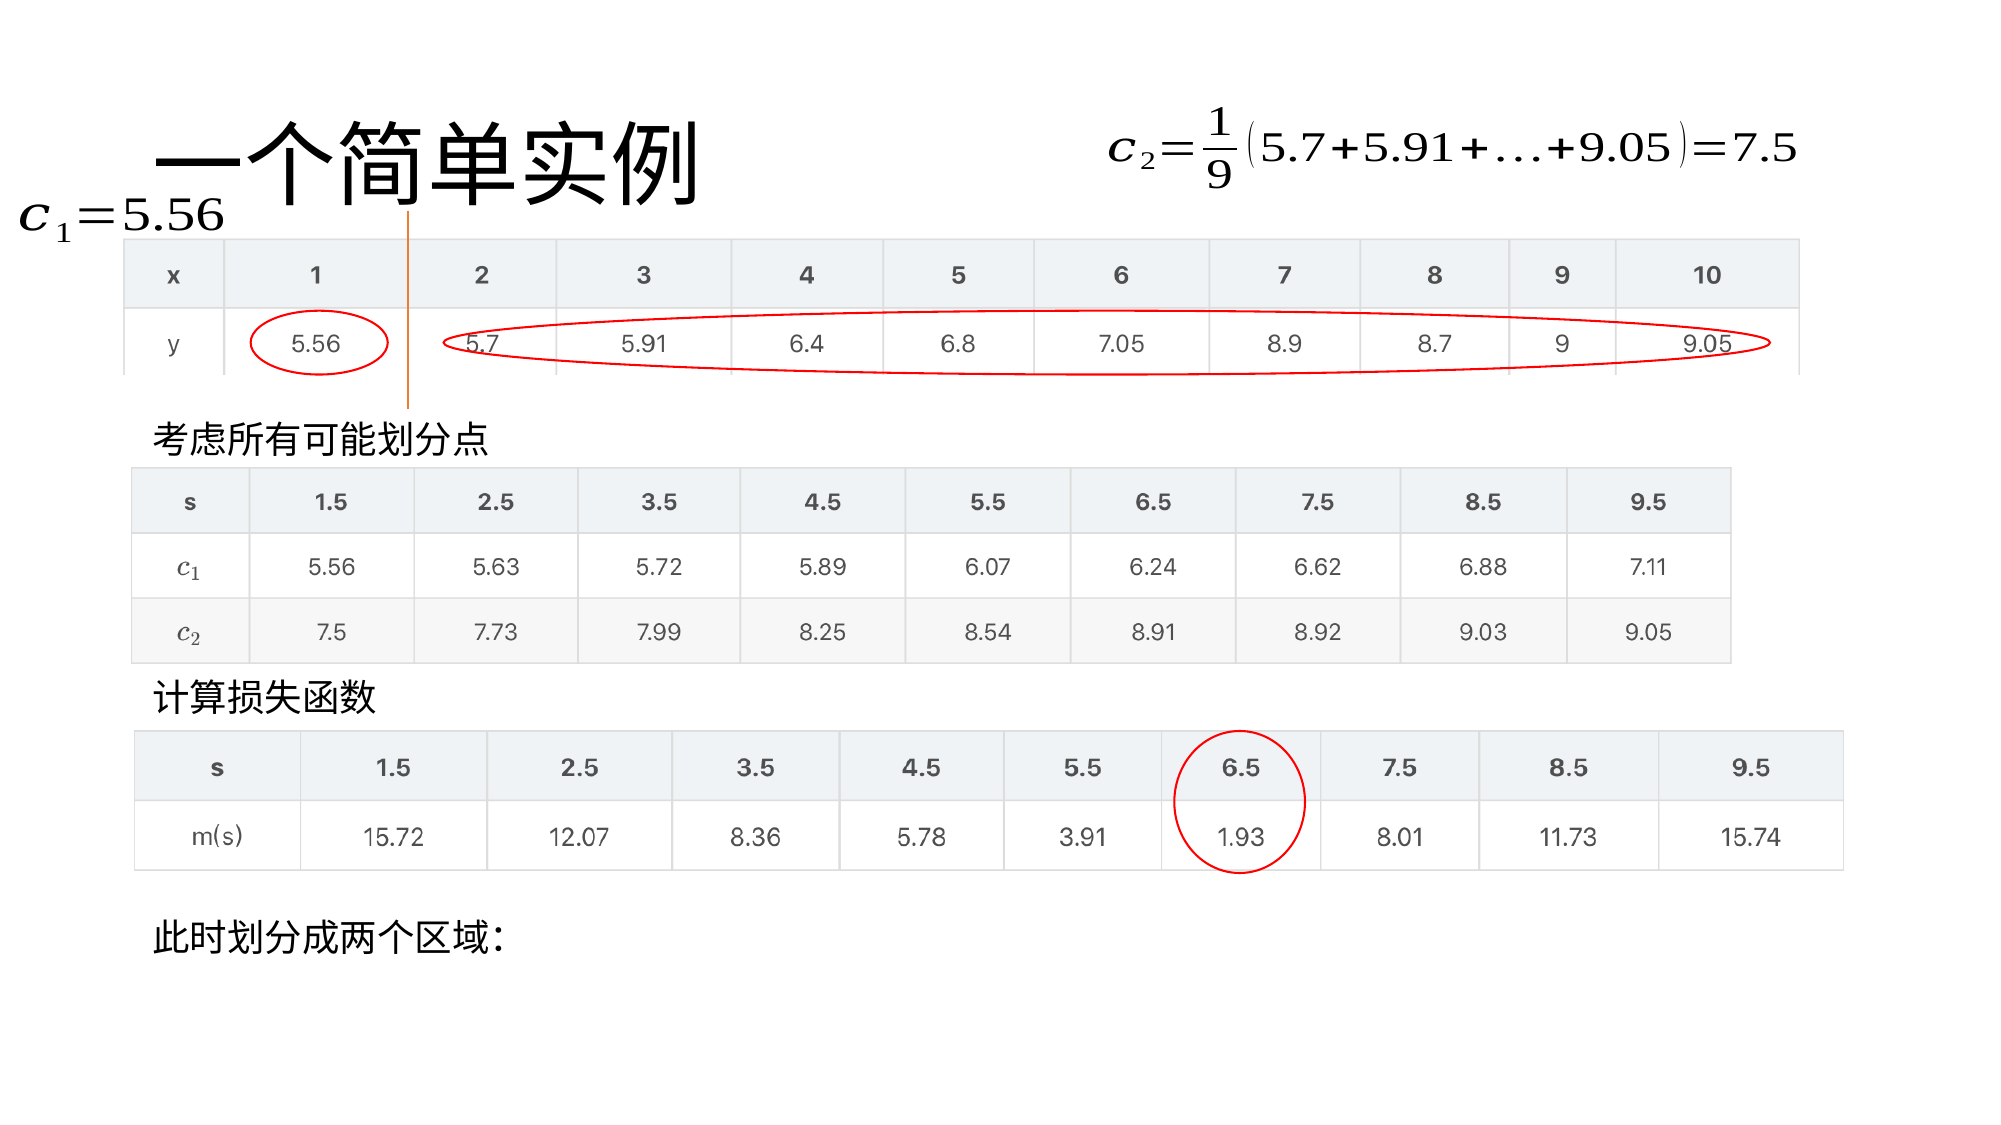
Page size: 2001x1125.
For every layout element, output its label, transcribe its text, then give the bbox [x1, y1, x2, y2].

picture [122, 237, 408, 375]
picture [122, 727, 1863, 873]
picture [409, 237, 1800, 375]
title 一个简单实例 [137, 59, 1863, 278]
picture [122, 461, 1734, 667]
